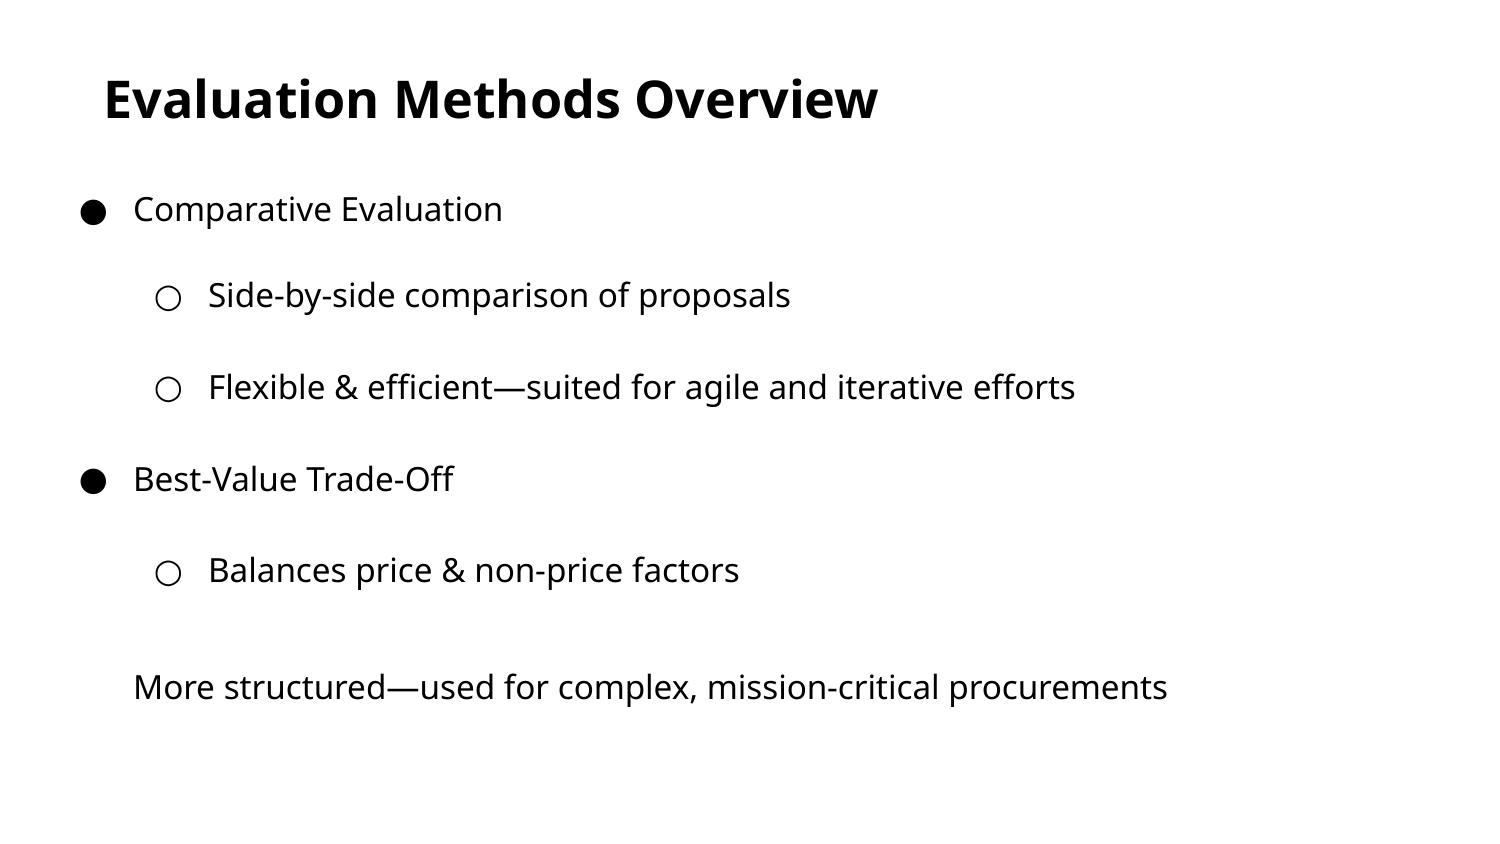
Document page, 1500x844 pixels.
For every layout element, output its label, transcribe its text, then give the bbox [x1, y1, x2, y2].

text_box Comparative Evaluation Side-by-side comparison of proposals Flexible & efficient—suited for agile and iterative efforts Best-Value Trade-Off Balances price & non-price factors More structured—used for complex, mission-critical procurements [43, 167, 1386, 765]
title Evaluation Methods Overview [89, 42, 1043, 167]
